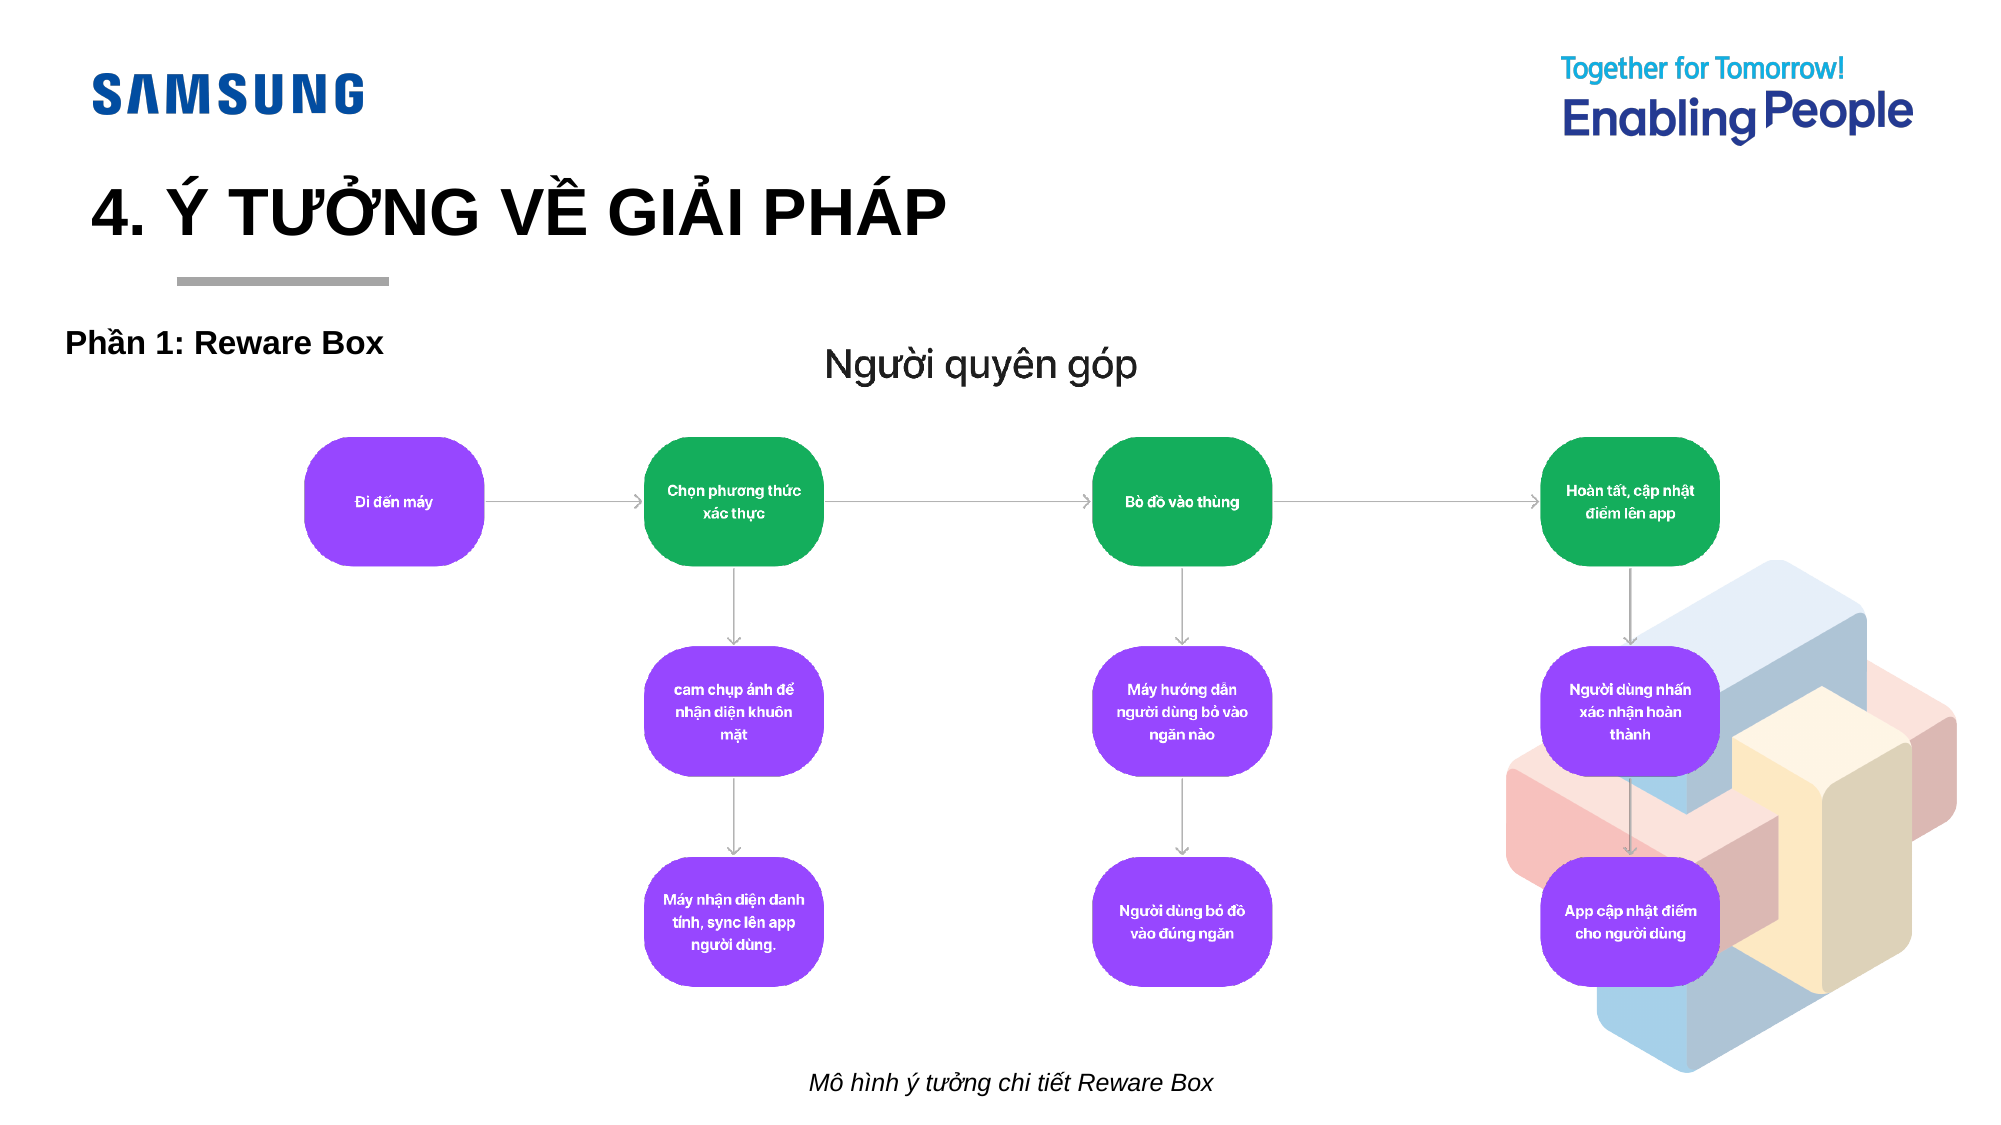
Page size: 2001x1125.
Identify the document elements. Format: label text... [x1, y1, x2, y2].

title 4. Ý TƯỞNG VỀ GIẢI PHÁP [76, 107, 972, 306]
text_box Phần 1: Reware Box [50, 306, 1887, 377]
picture [93, 73, 363, 107]
picture [223, 310, 1800, 1022]
text_box Mô hình ý tưởng chi tiết Reware Box [571, 1051, 1453, 1111]
picture [1561, 56, 1913, 146]
